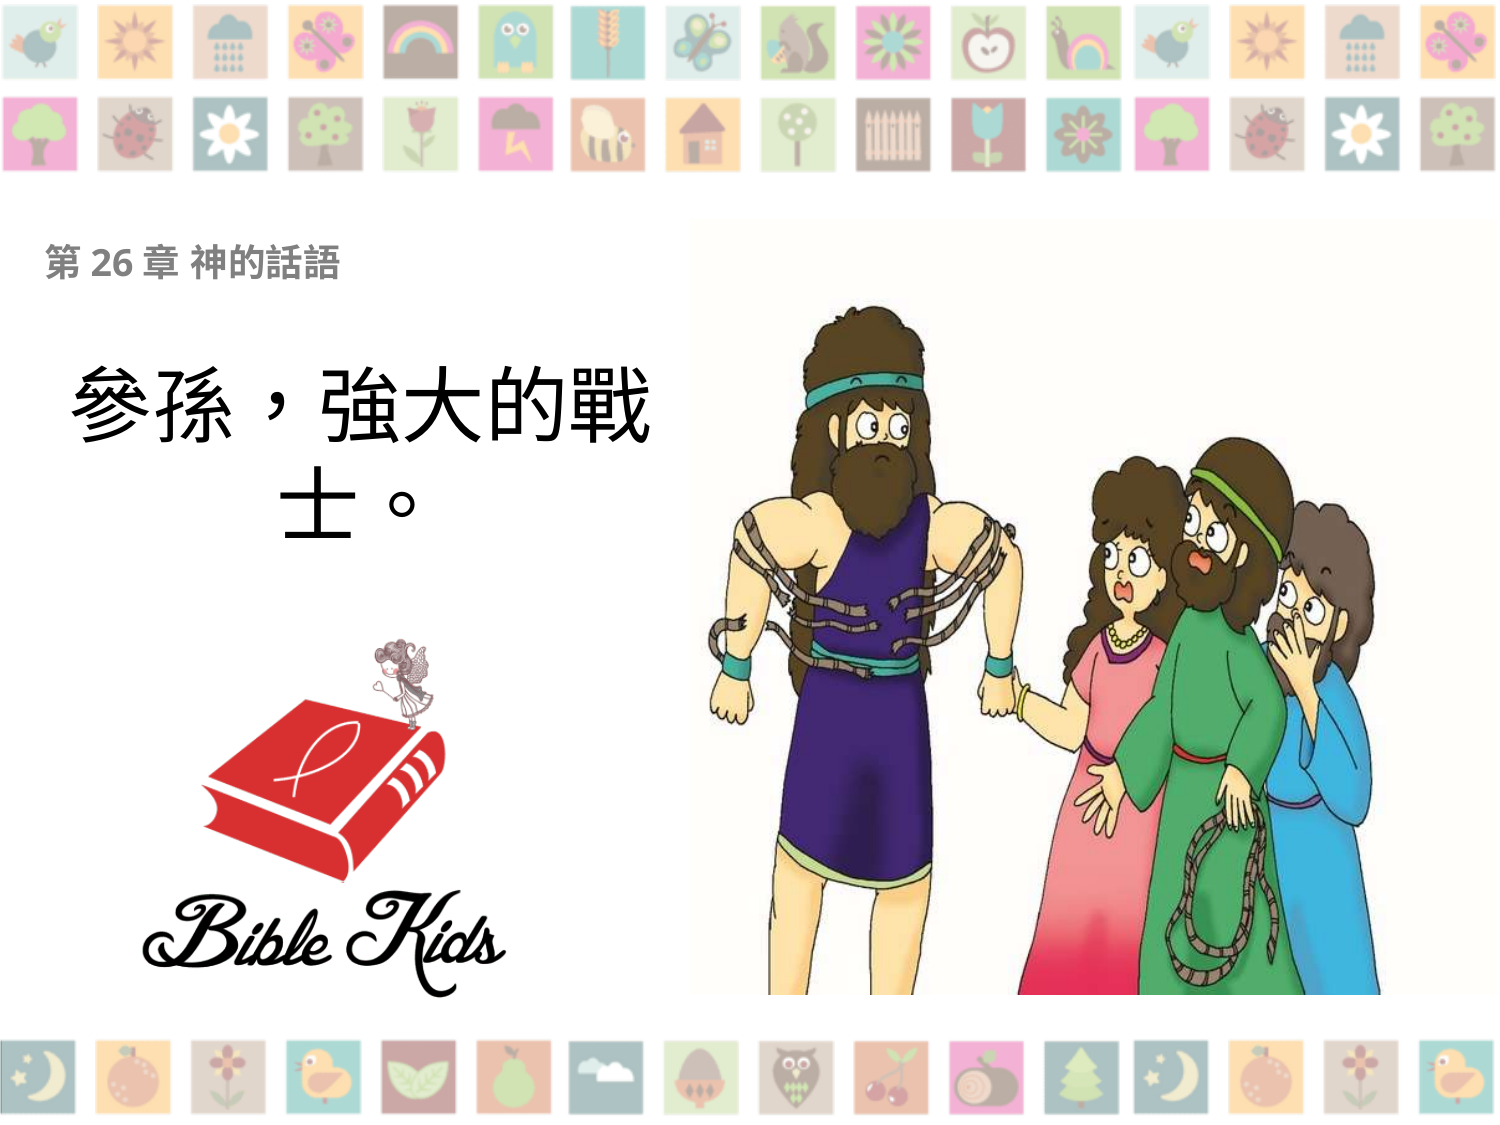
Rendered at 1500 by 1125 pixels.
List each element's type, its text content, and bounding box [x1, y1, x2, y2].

picture [117, 600, 544, 1027]
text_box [0, 3, 1500, 181]
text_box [0, 1028, 1500, 1118]
picture [690, 219, 1498, 996]
text_box 第26章 神的話語 [29, 231, 606, 292]
text_box 參孫，強大的戰士。 [29, 345, 685, 561]
